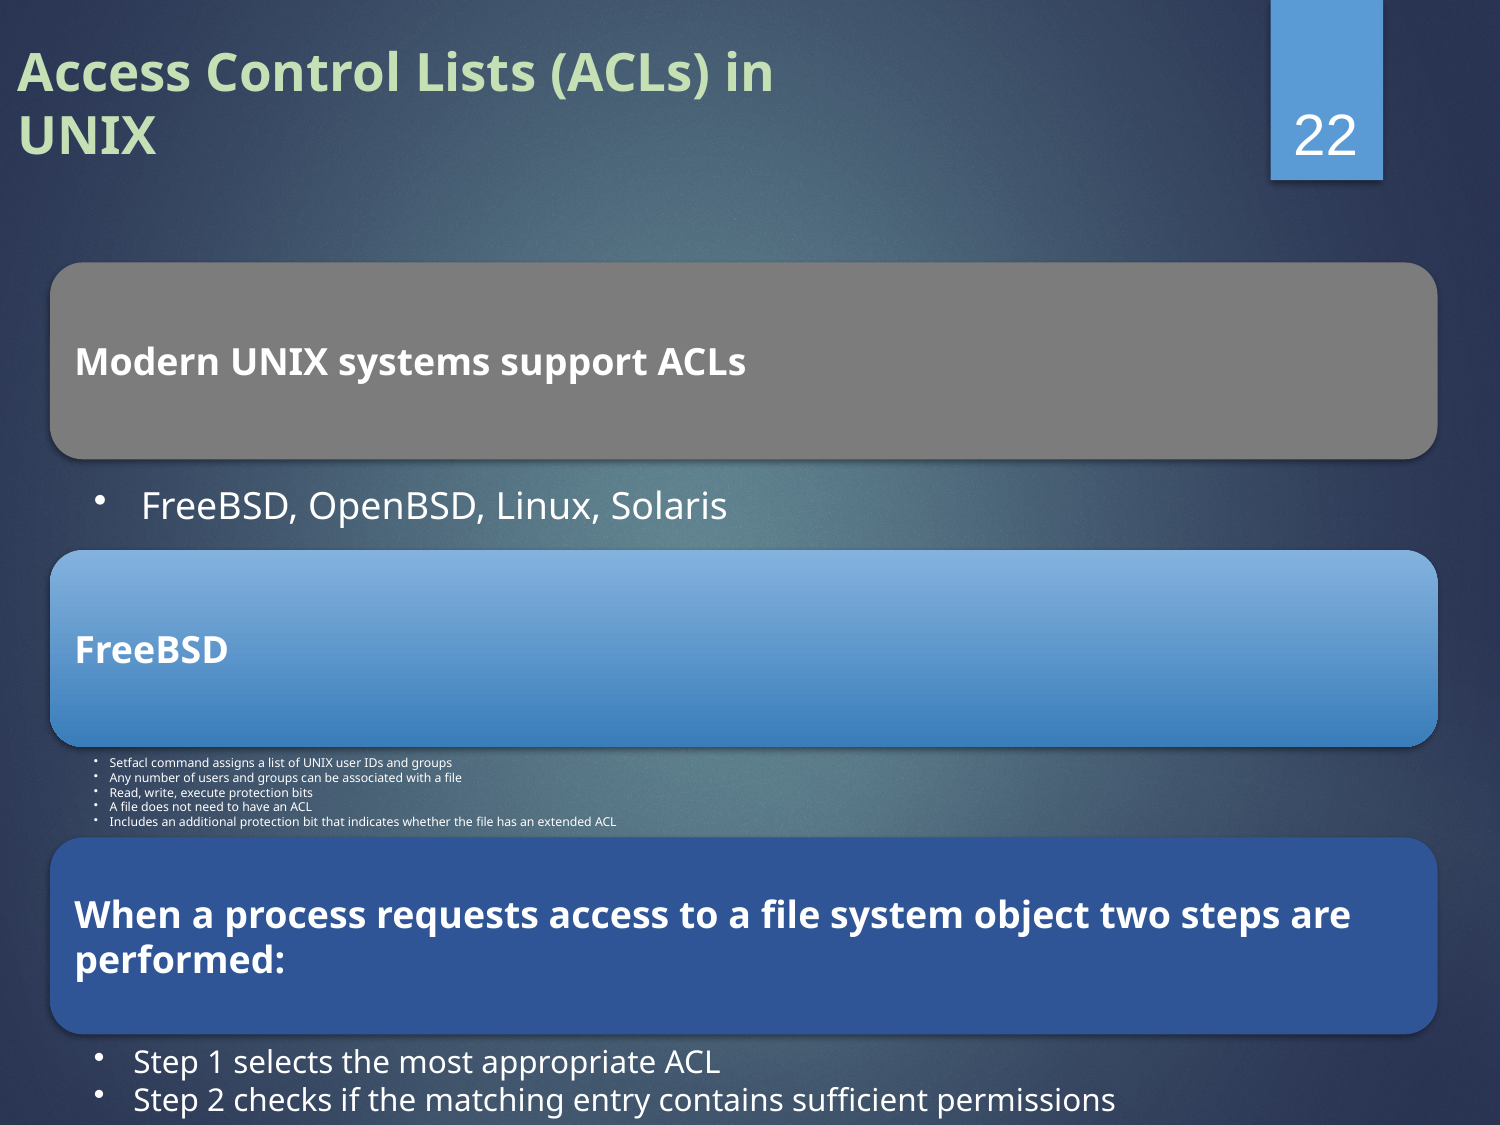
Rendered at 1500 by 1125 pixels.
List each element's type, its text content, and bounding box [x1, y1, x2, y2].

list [49, 262, 1438, 1125]
title Access Control Lists (ACLs) in UNIX [2, 30, 1412, 173]
slide_number 22 [1273, 48, 1378, 175]
